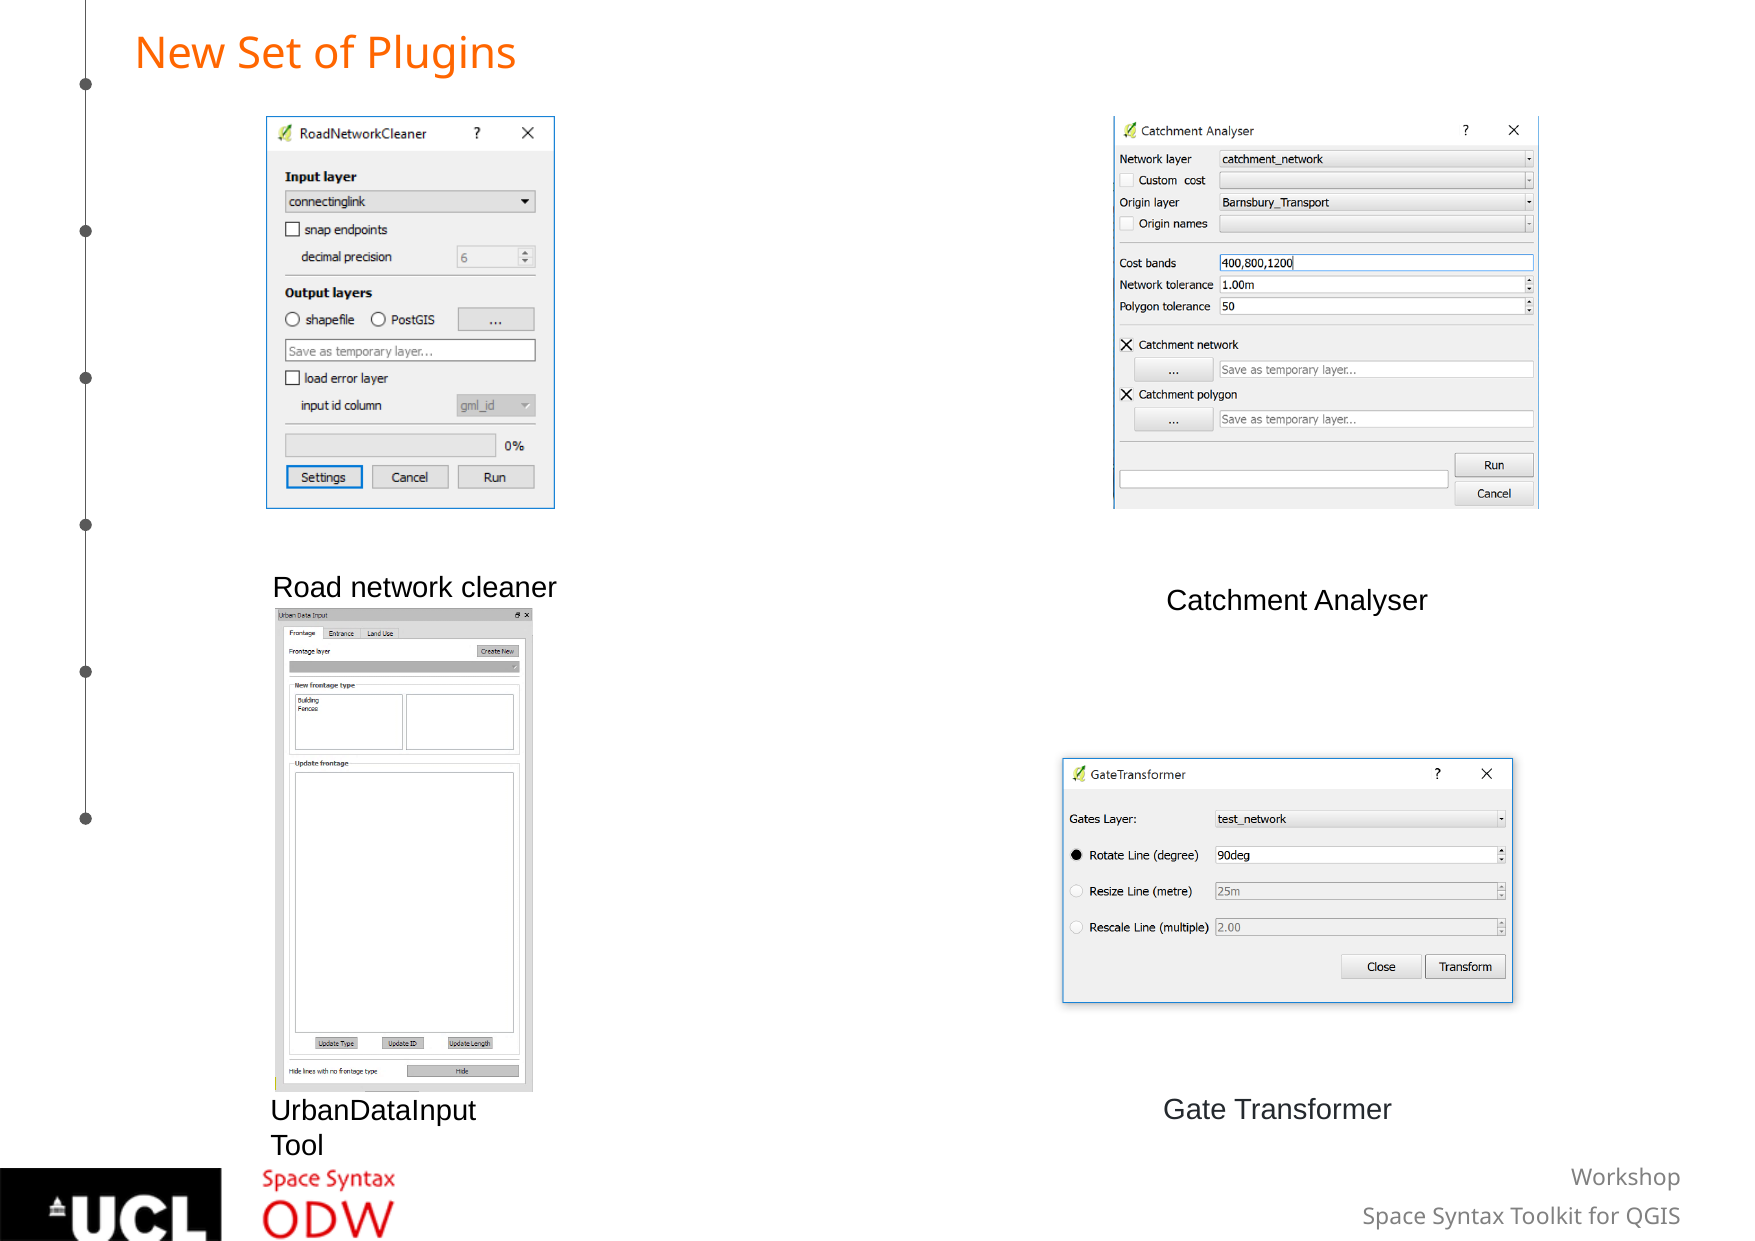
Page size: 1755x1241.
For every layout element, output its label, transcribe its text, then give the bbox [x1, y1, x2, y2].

picture [1113, 116, 1540, 509]
text_box Road network cleaner [258, 561, 602, 611]
picture [275, 608, 533, 1093]
picture [0, 1168, 417, 1241]
text_box New Set of Plugins [119, 17, 1175, 85]
text_box UrbanDataInput Tool [255, 1084, 553, 1169]
text_box Gate Transformer [1148, 1083, 1445, 1134]
text_box Catchment Analyser [1151, 573, 1448, 624]
picture [1049, 739, 1531, 1024]
picture [266, 116, 555, 509]
